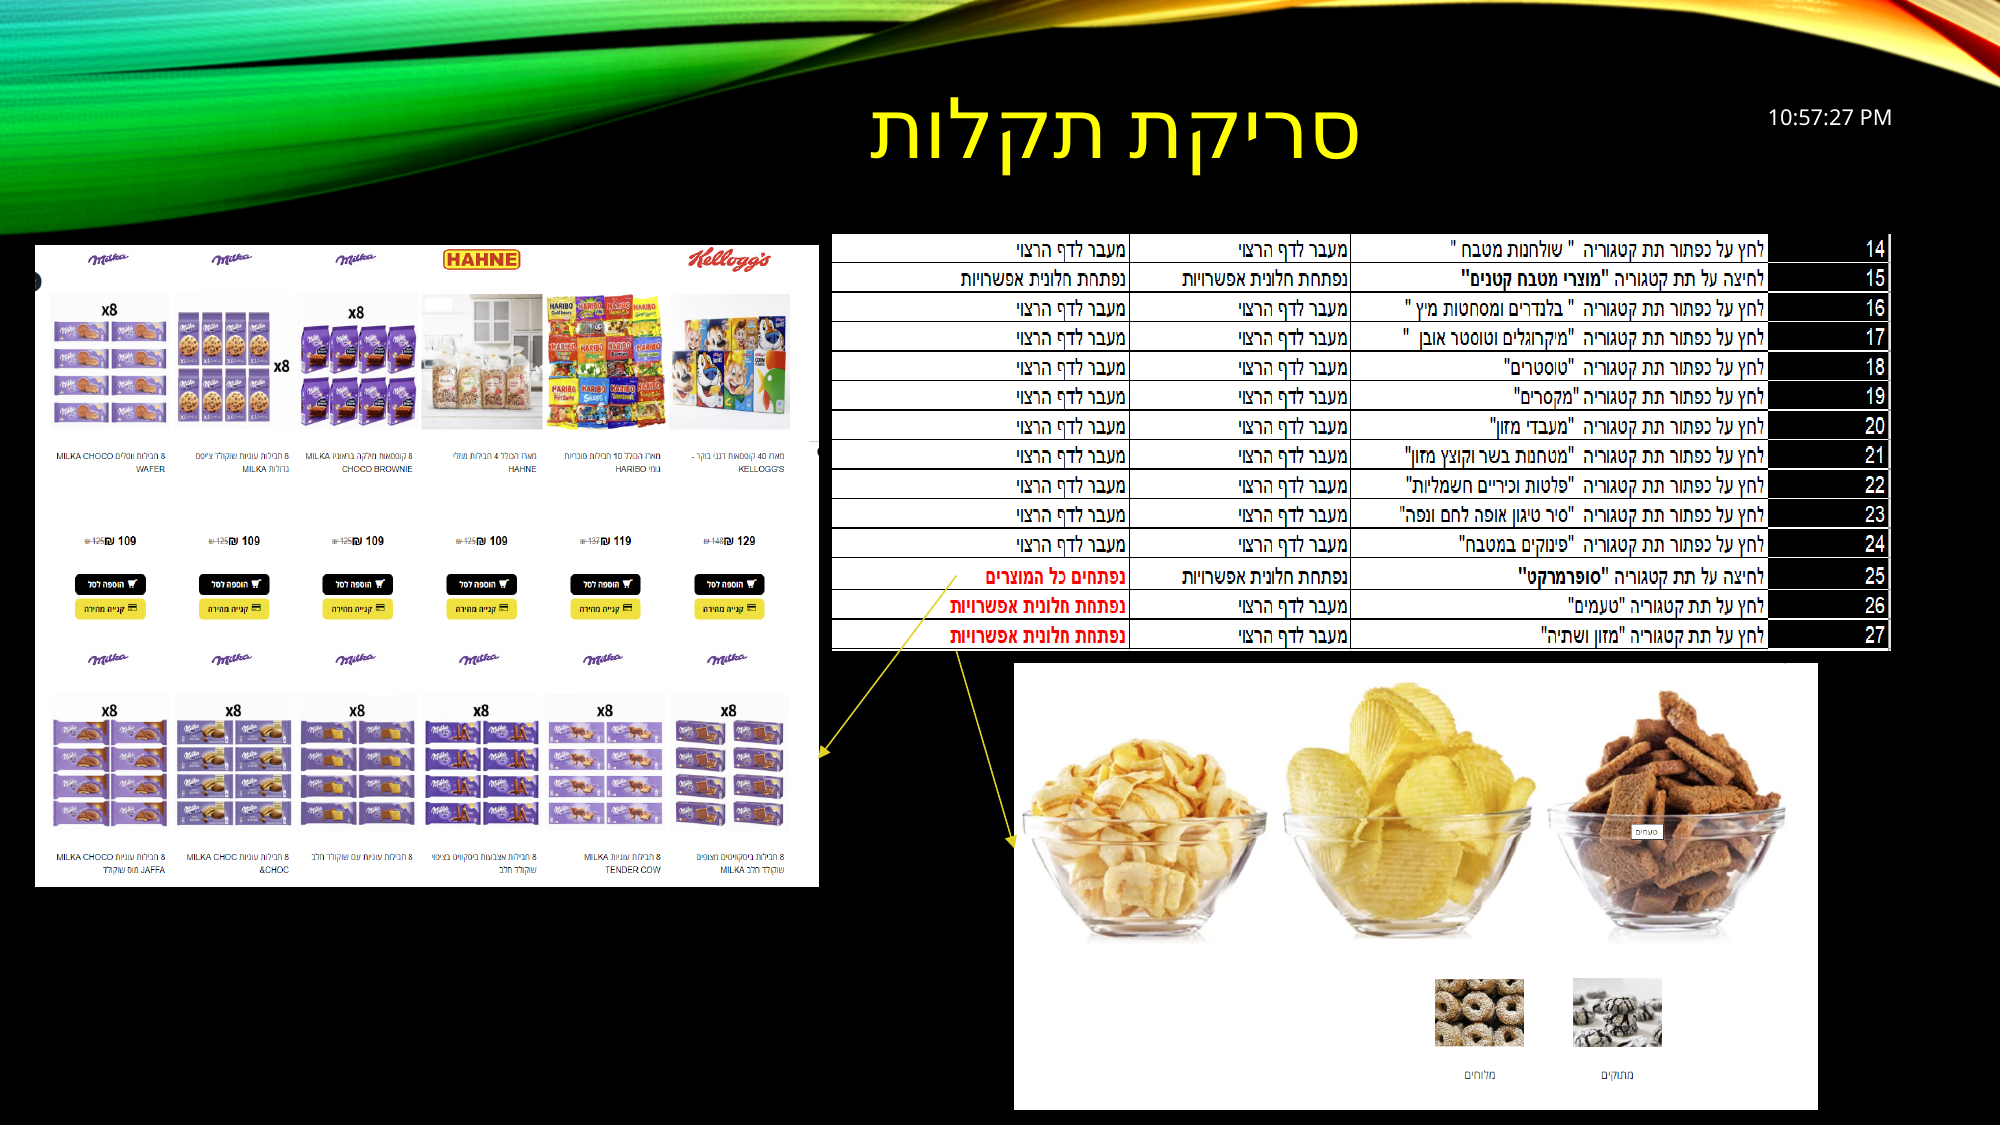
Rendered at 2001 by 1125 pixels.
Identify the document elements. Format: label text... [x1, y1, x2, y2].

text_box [817, 575, 957, 760]
picture [0, 0, 2000, 651]
picture [1014, 663, 1818, 1110]
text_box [956, 650, 1015, 849]
title סריקת תקלות [461, 62, 1772, 200]
picture [34, 245, 819, 887]
slide_number יום שלישי 01 נובמבר 2022 [1430, 88, 1908, 148]
